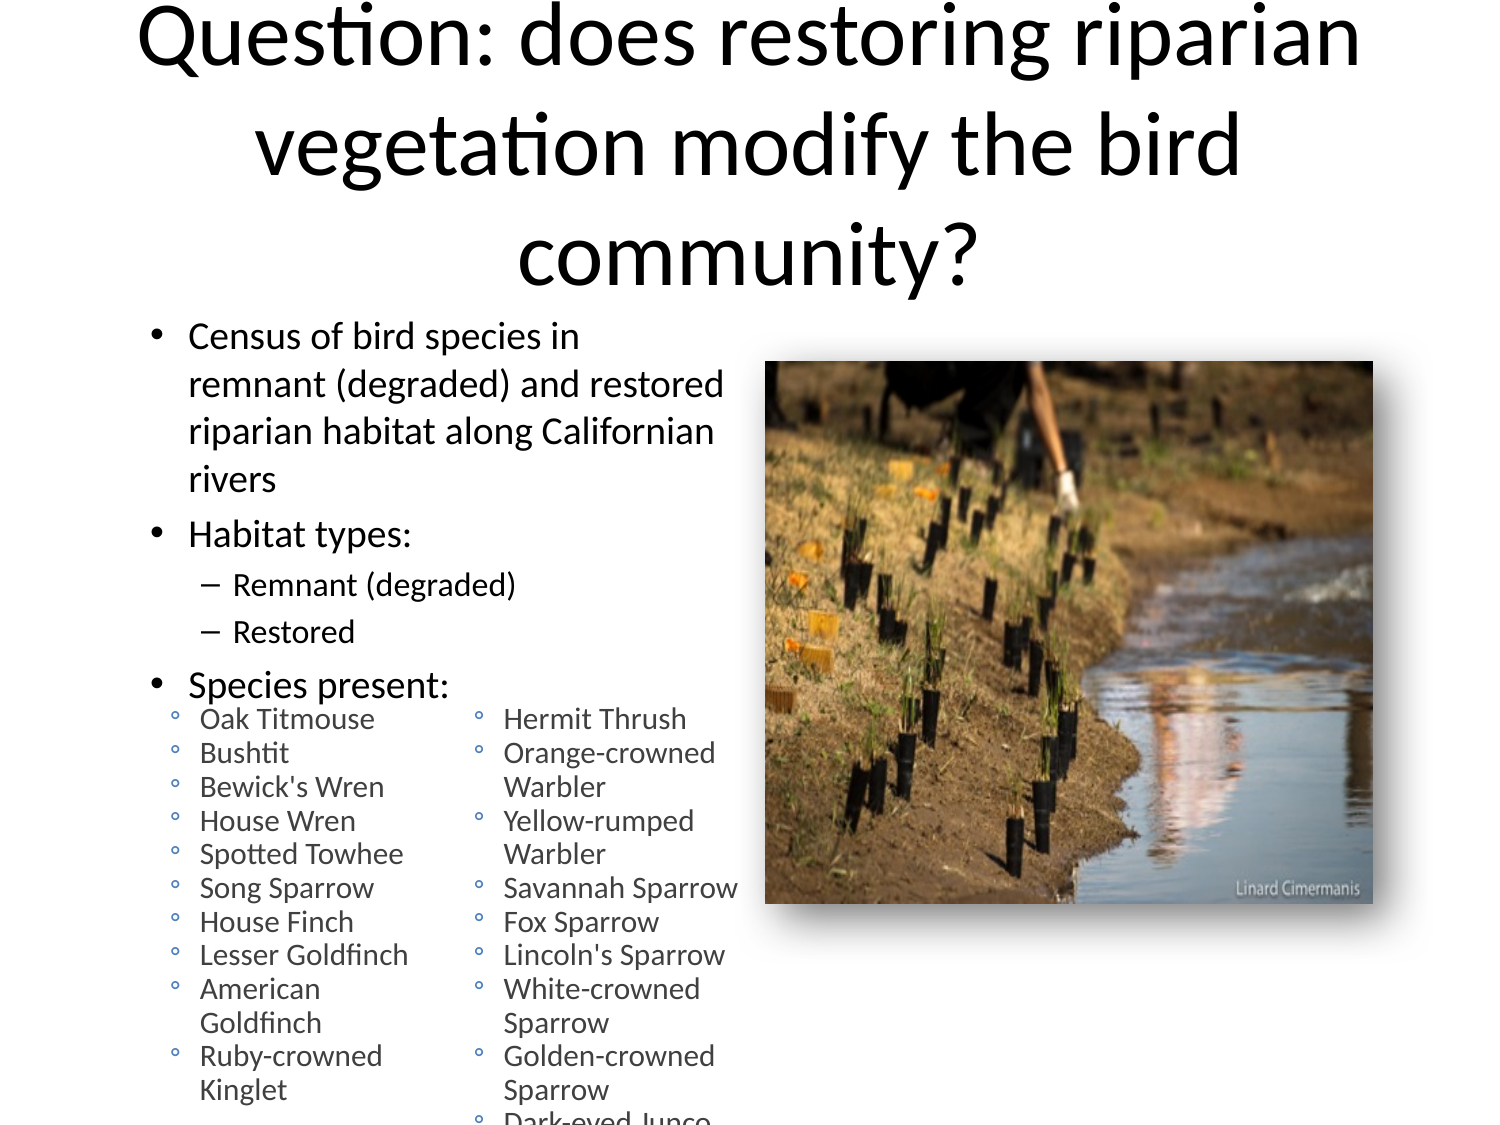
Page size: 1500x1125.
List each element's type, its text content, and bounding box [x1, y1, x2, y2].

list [764, 361, 1373, 905]
list Census of bird species in remnant (degraded) and restored riparian habitat along Californian rivers Habitat types: Remnant (degraded) Restored Species present: [135, 302, 743, 716]
title Question: does restoring riparian vegetation modify the bird community? [75, 45, 1425, 233]
text_box Oak Titmouse Bushtit Bewick's Wren House Wren Spotted Towhee Song Sparrow House Finch Lesser Goldfinch American Goldfinch Ruby-crowned Kinglet Hermit Thrush Orange-crowned Warbler Yellow-rumped Warbler Savannah Sparrow Fox Sparrow Lincoln's Sparrow White-crowned Sparrow Golden-crowned Sparrow Dark-eyed Junco [136, 695, 745, 1109]
